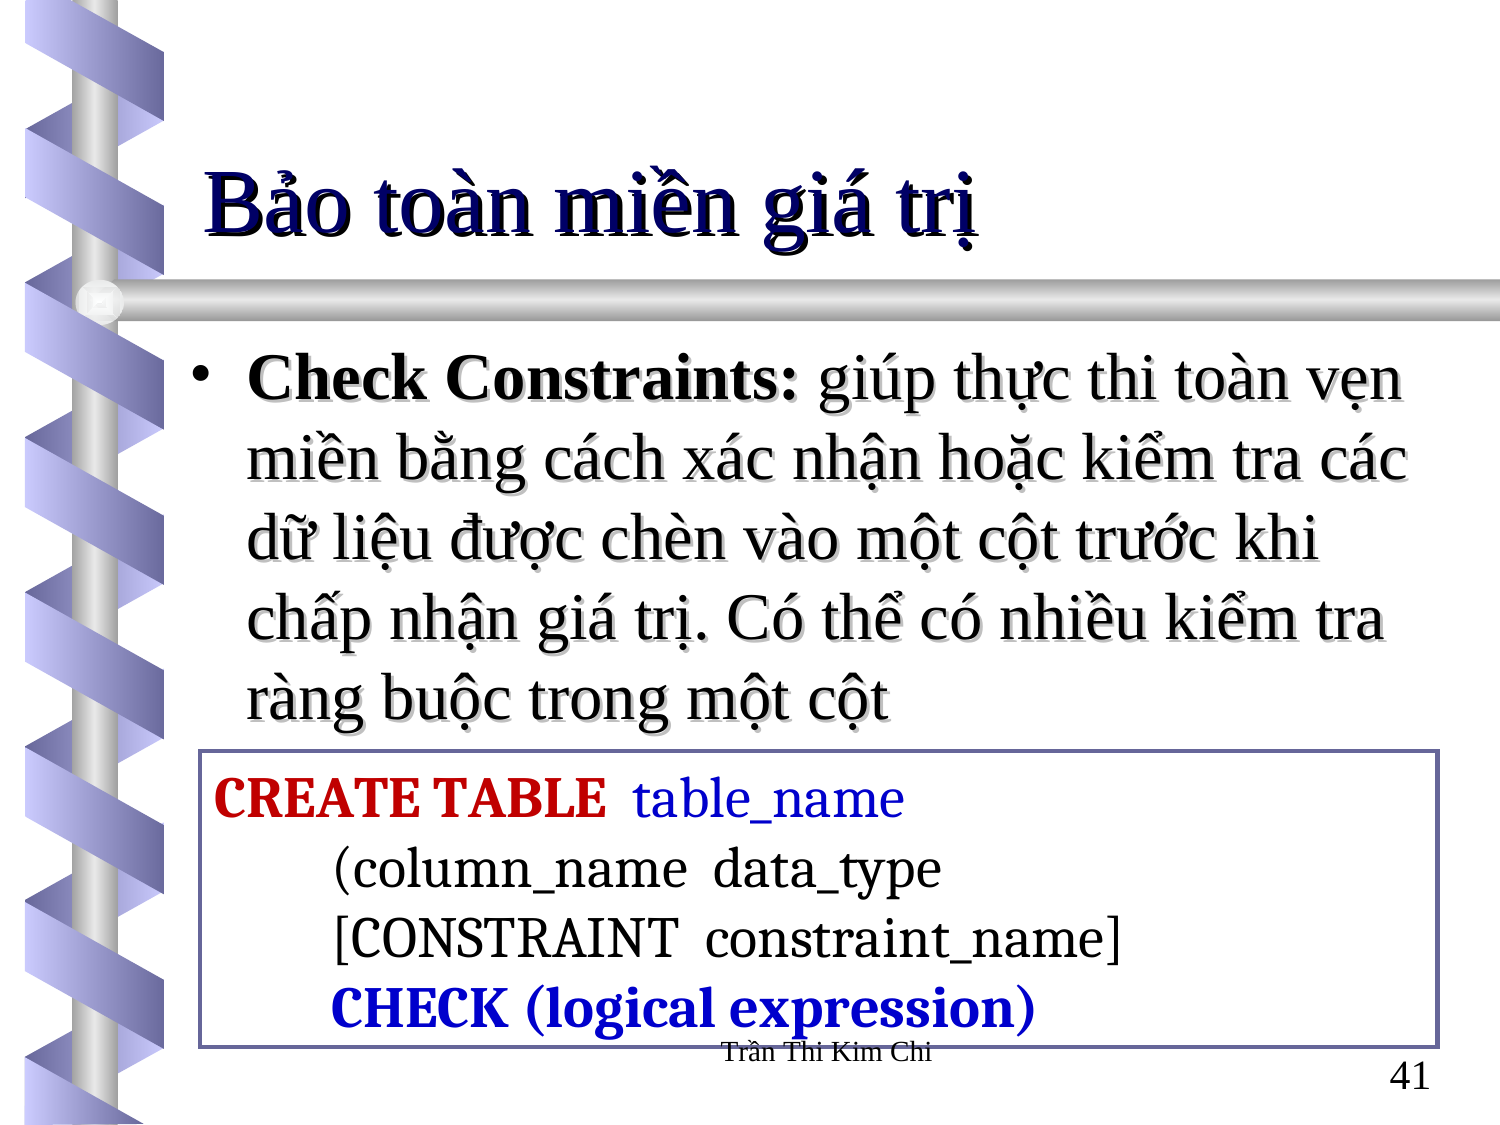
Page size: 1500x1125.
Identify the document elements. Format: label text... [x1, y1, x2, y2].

text_box Check Constraints: giúp thực thi toàn vẹn miền bằng cách xác nhận hoặc kiểm tra các dữ liệu được chèn vào một cột trước khi chấp nhận giá trị. Có thể có nhiều kiểm tra ràng buộc trong một cột [174, 324, 1463, 1000]
title Bảo toàn miền giá trị [187, 133, 1463, 259]
text_box CREATE TABLE table_name (column_name data_type [CONSTRAINT constraint_name] CHECK (logical expression) [200, 751, 1438, 1047]
text_box Trần Thi Kim Chi [589, 1024, 1065, 1100]
